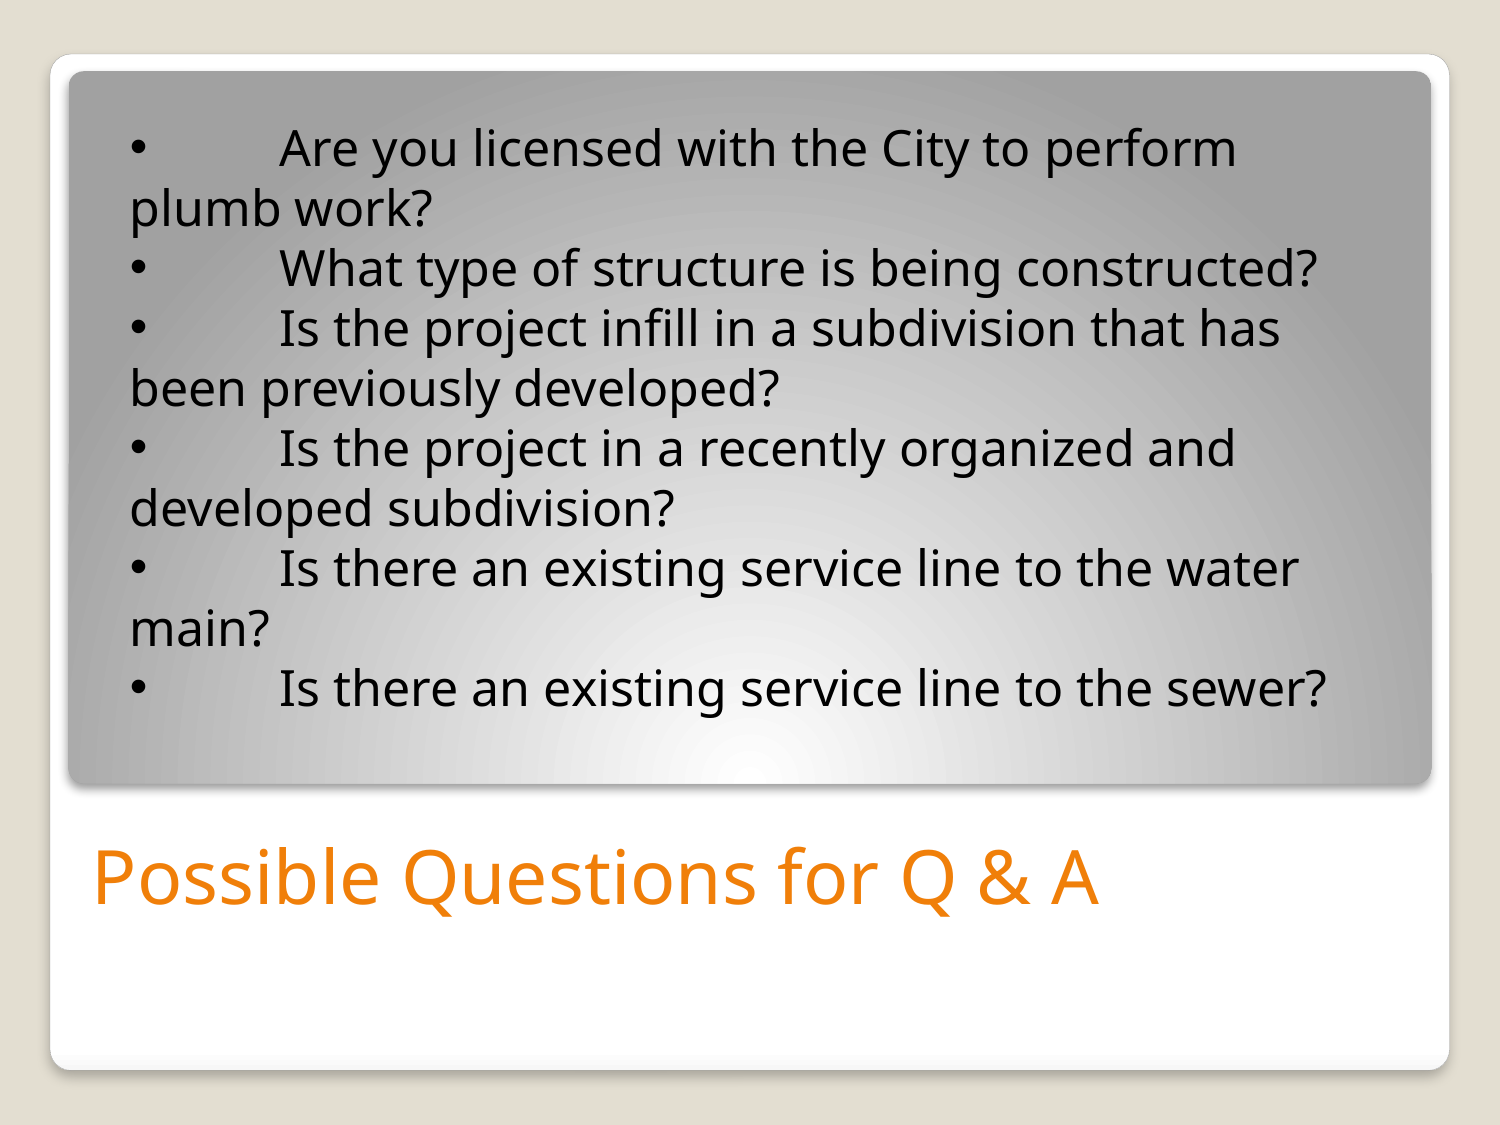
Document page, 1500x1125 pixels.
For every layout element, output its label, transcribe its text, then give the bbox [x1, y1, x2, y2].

text_box Are you licensed with the City to perform plumb work? What type of structure is being constructed? Is the project infill in a subdivision that has been previously developed? Is the project in a recently organized and developed subdivision? Is there an existing service line to the water main? Is there an existing service line to the sewer? [115, 108, 1381, 724]
title Possible Questions for Q & A [76, 808, 1420, 920]
